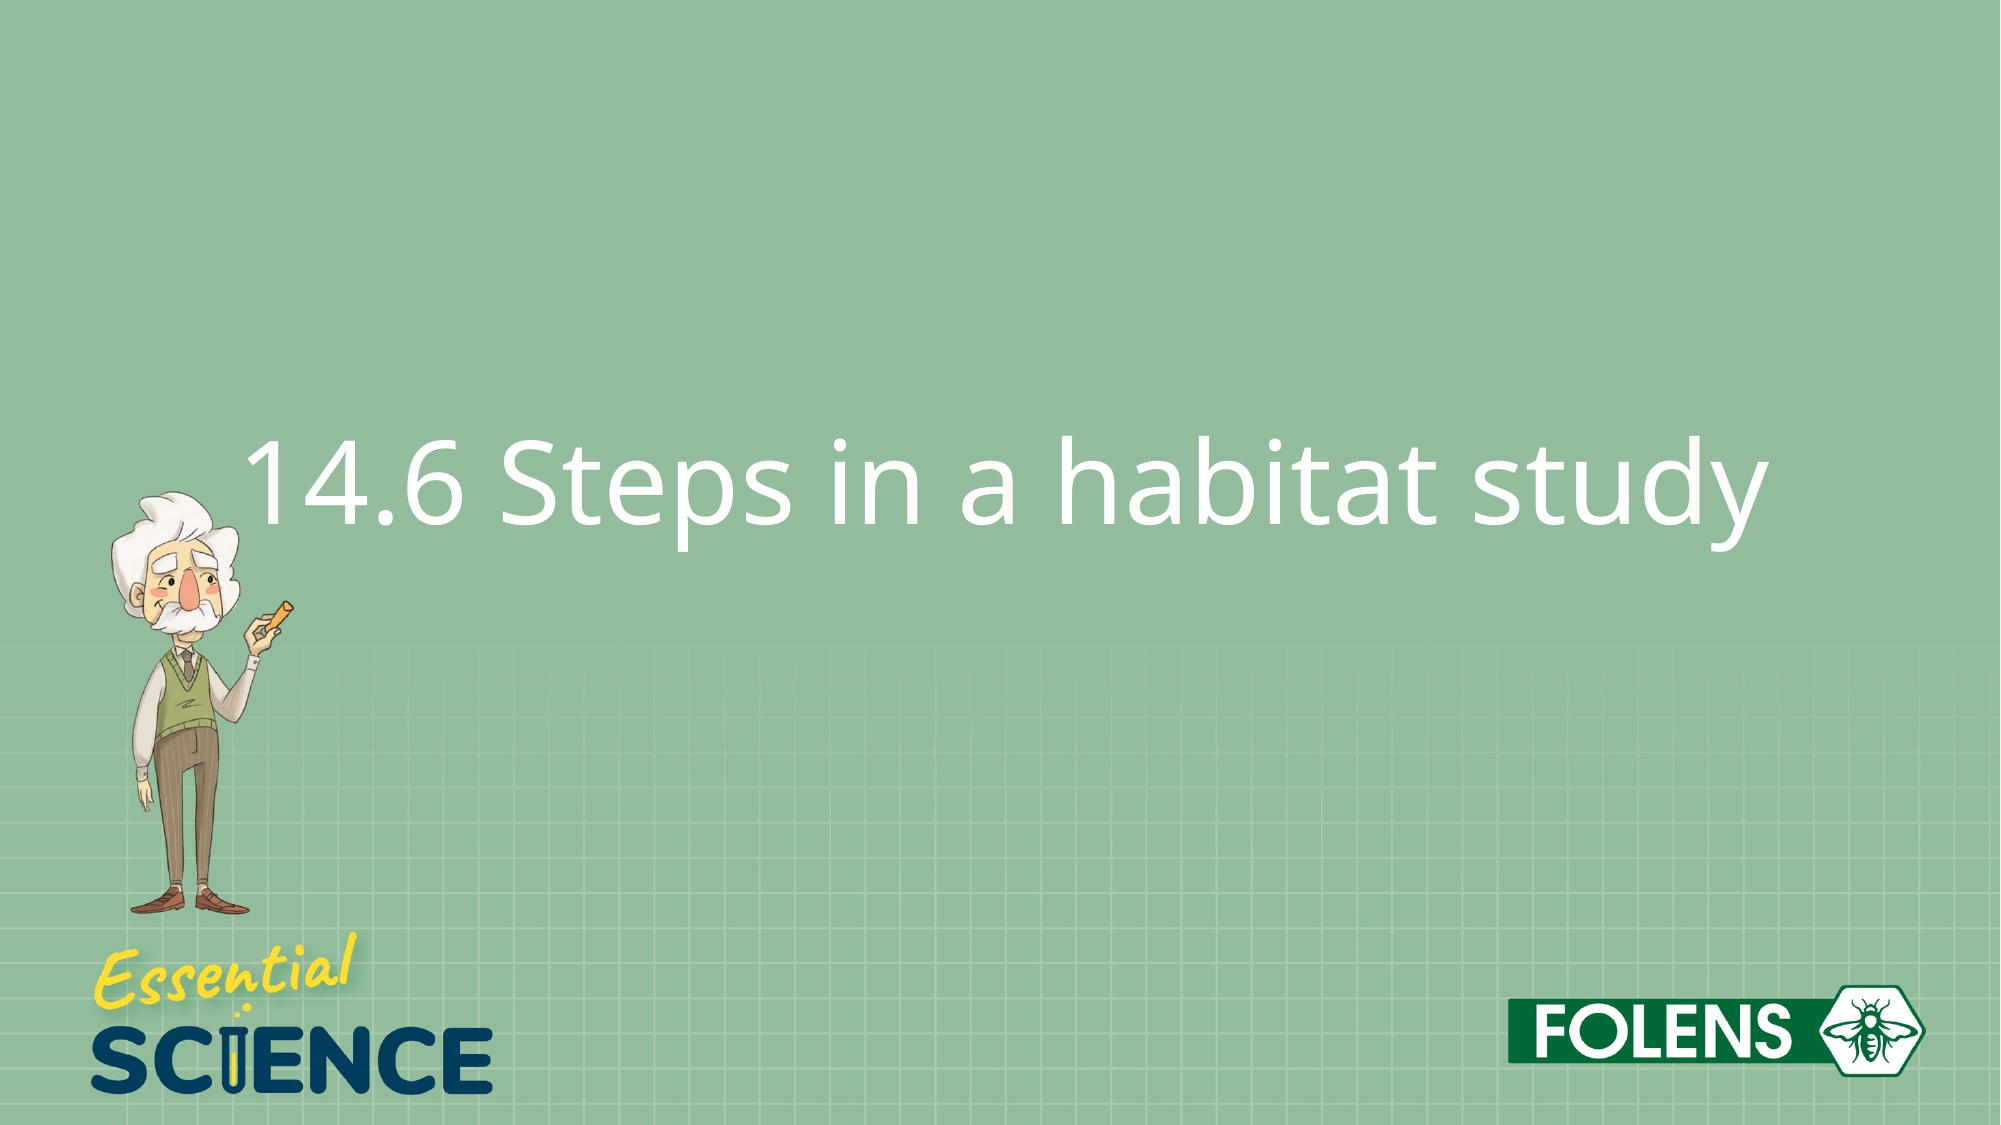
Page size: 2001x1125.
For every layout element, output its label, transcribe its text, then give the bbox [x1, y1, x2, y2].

title 14.6 Steps in a habitat study [175, 377, 1863, 596]
picture [0, 0, 2001, 1125]
